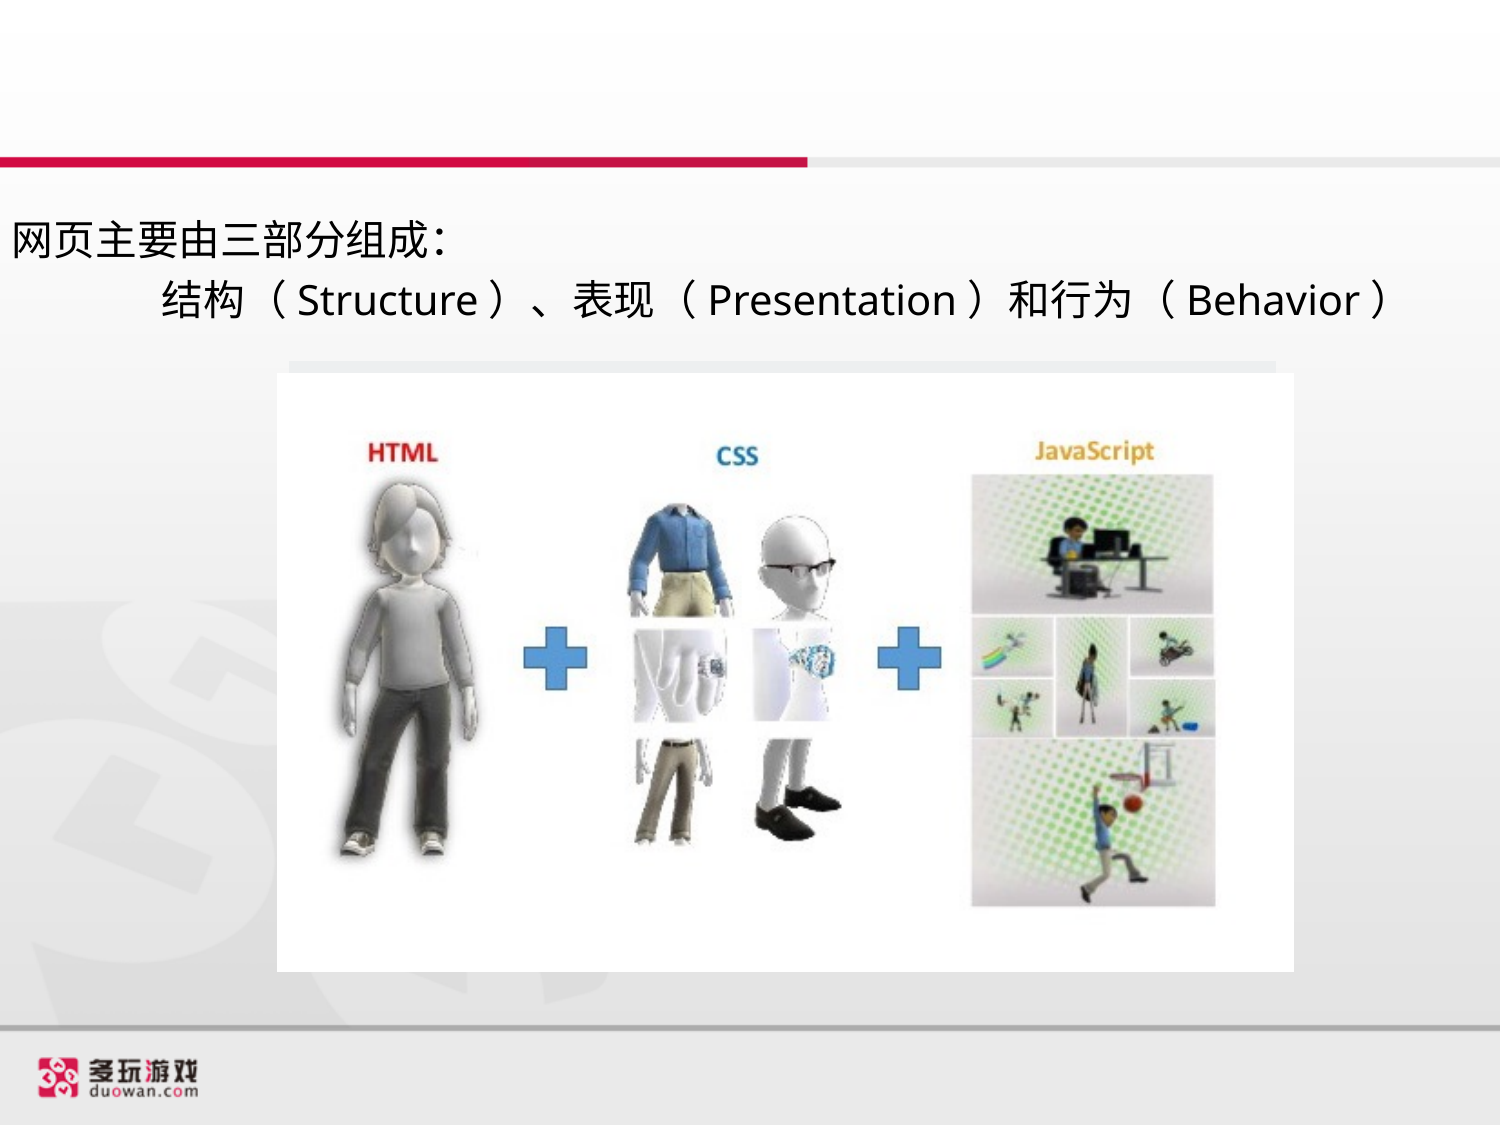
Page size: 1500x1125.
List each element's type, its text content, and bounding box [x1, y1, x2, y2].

text_box 网页主要由三部分组成： 结构（Structure）、表现（Presentation）和行为（Behavior） [4, 196, 1420, 332]
picture [0, 0, 1500, 1125]
